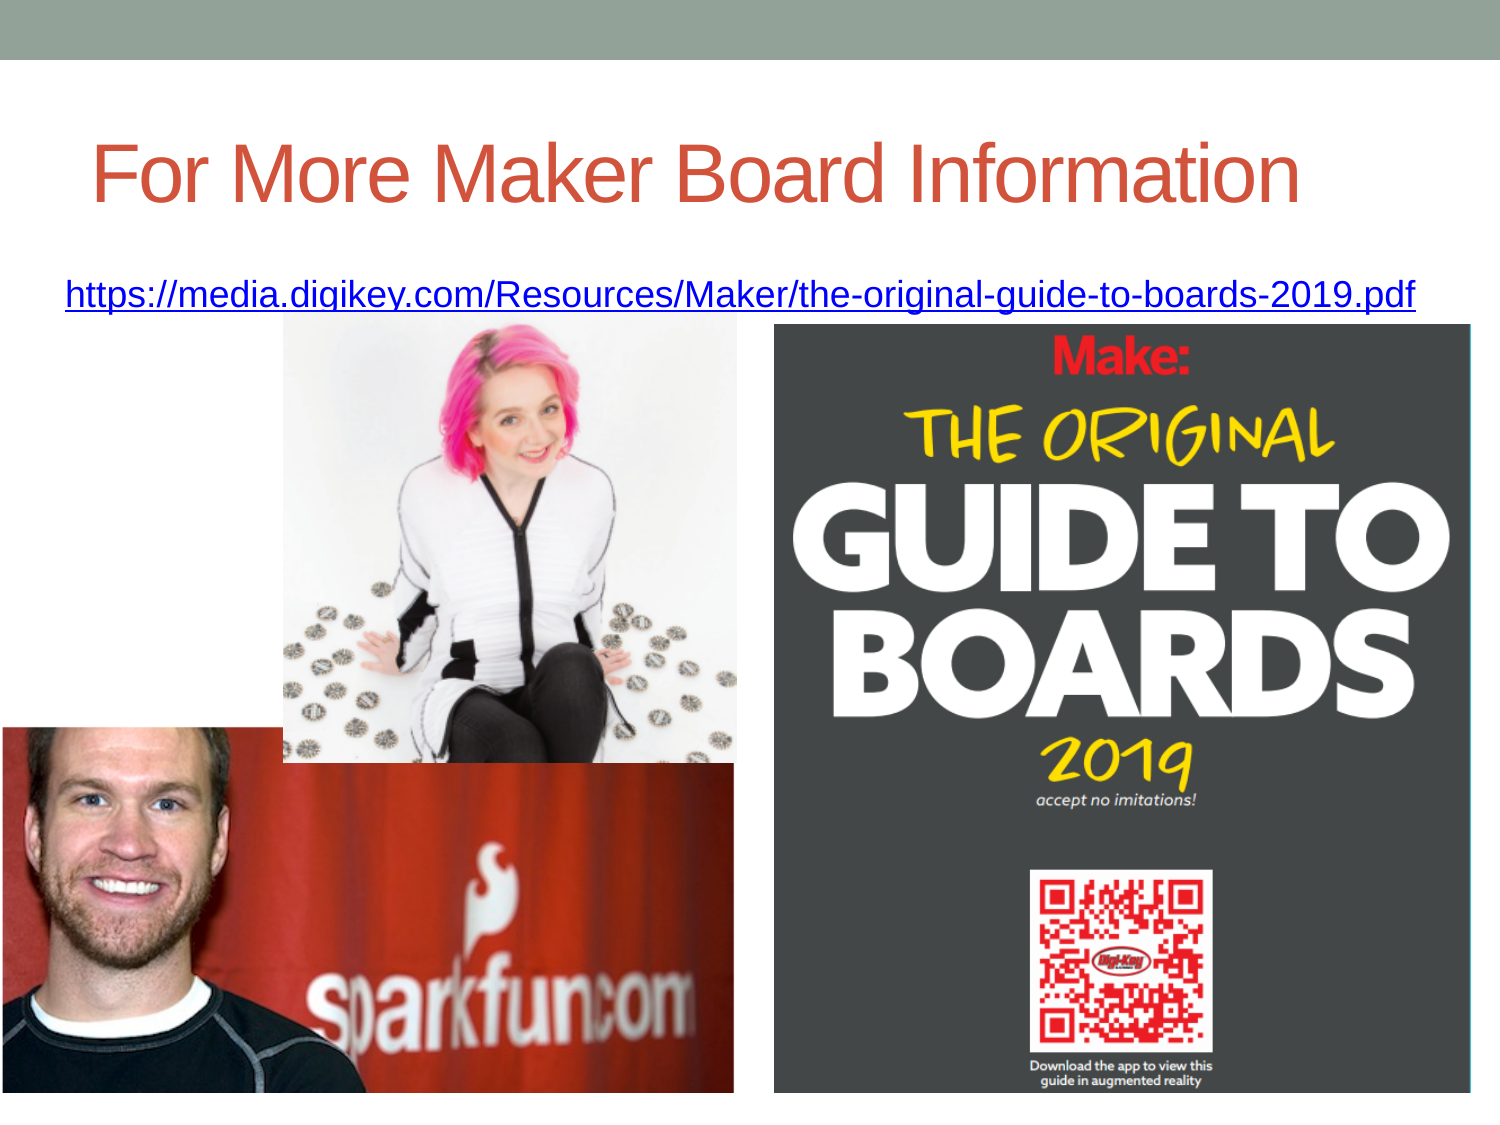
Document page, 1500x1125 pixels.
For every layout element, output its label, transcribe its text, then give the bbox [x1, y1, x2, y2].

list https://media.digikey.com/Resources/Maker/the-original-guide-to-boards-2019.pdf [50, 262, 1450, 325]
picture [774, 324, 1471, 1093]
picture [0, 312, 738, 1093]
title For More Maker Board Information [75, 87, 1425, 250]
